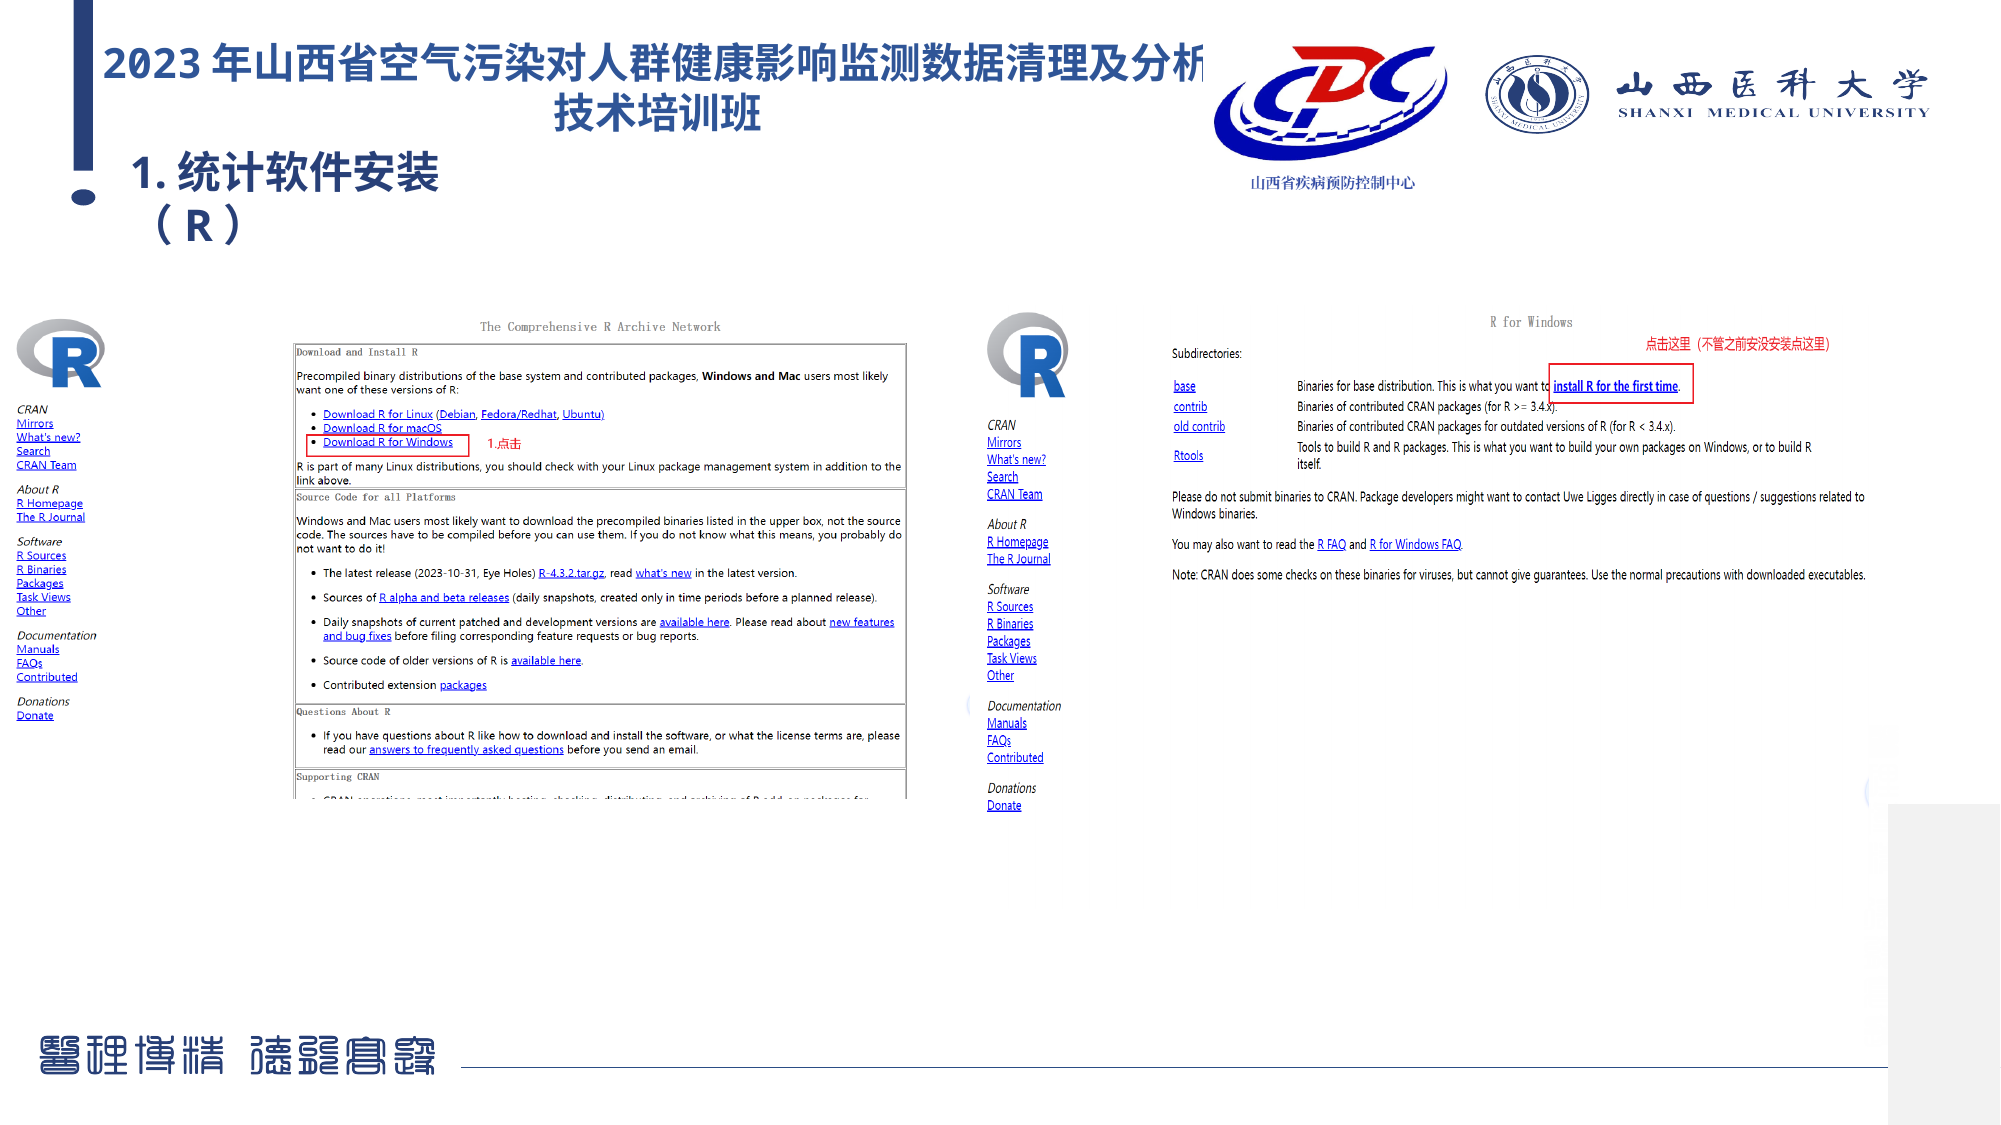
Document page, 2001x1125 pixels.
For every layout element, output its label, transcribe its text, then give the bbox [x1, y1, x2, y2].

picture [982, 305, 1869, 909]
picture [1485, 55, 1930, 134]
picture [11, 313, 970, 799]
text_box 1.统计软件安装（R） [115, 144, 576, 258]
text_box 2023年山西省空气污染对人群健康影响监测数据清理及分析技术培训班 [80, 29, 1202, 144]
picture [39, 1035, 435, 1075]
picture [1202, 26, 1467, 196]
